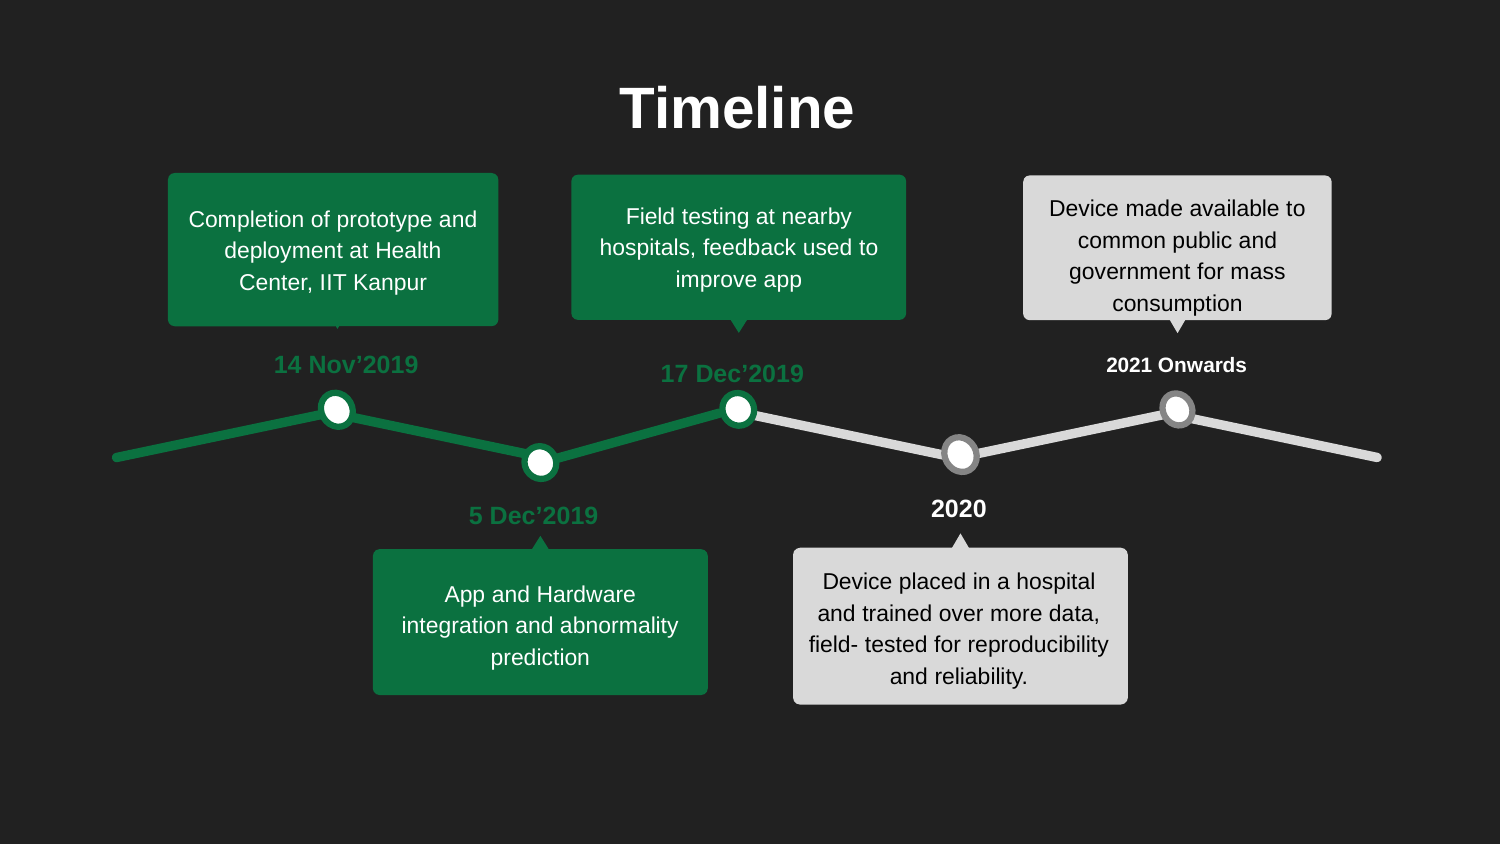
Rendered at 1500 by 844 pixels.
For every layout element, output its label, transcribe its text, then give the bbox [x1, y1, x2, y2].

text_box Timeline [480, 55, 995, 142]
text_box [1275, 441, 1382, 463]
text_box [167, 172, 499, 434]
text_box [1022, 174, 1332, 433]
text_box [372, 439, 708, 696]
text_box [571, 174, 907, 433]
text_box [791, 429, 1129, 705]
text_box [111, 441, 219, 463]
